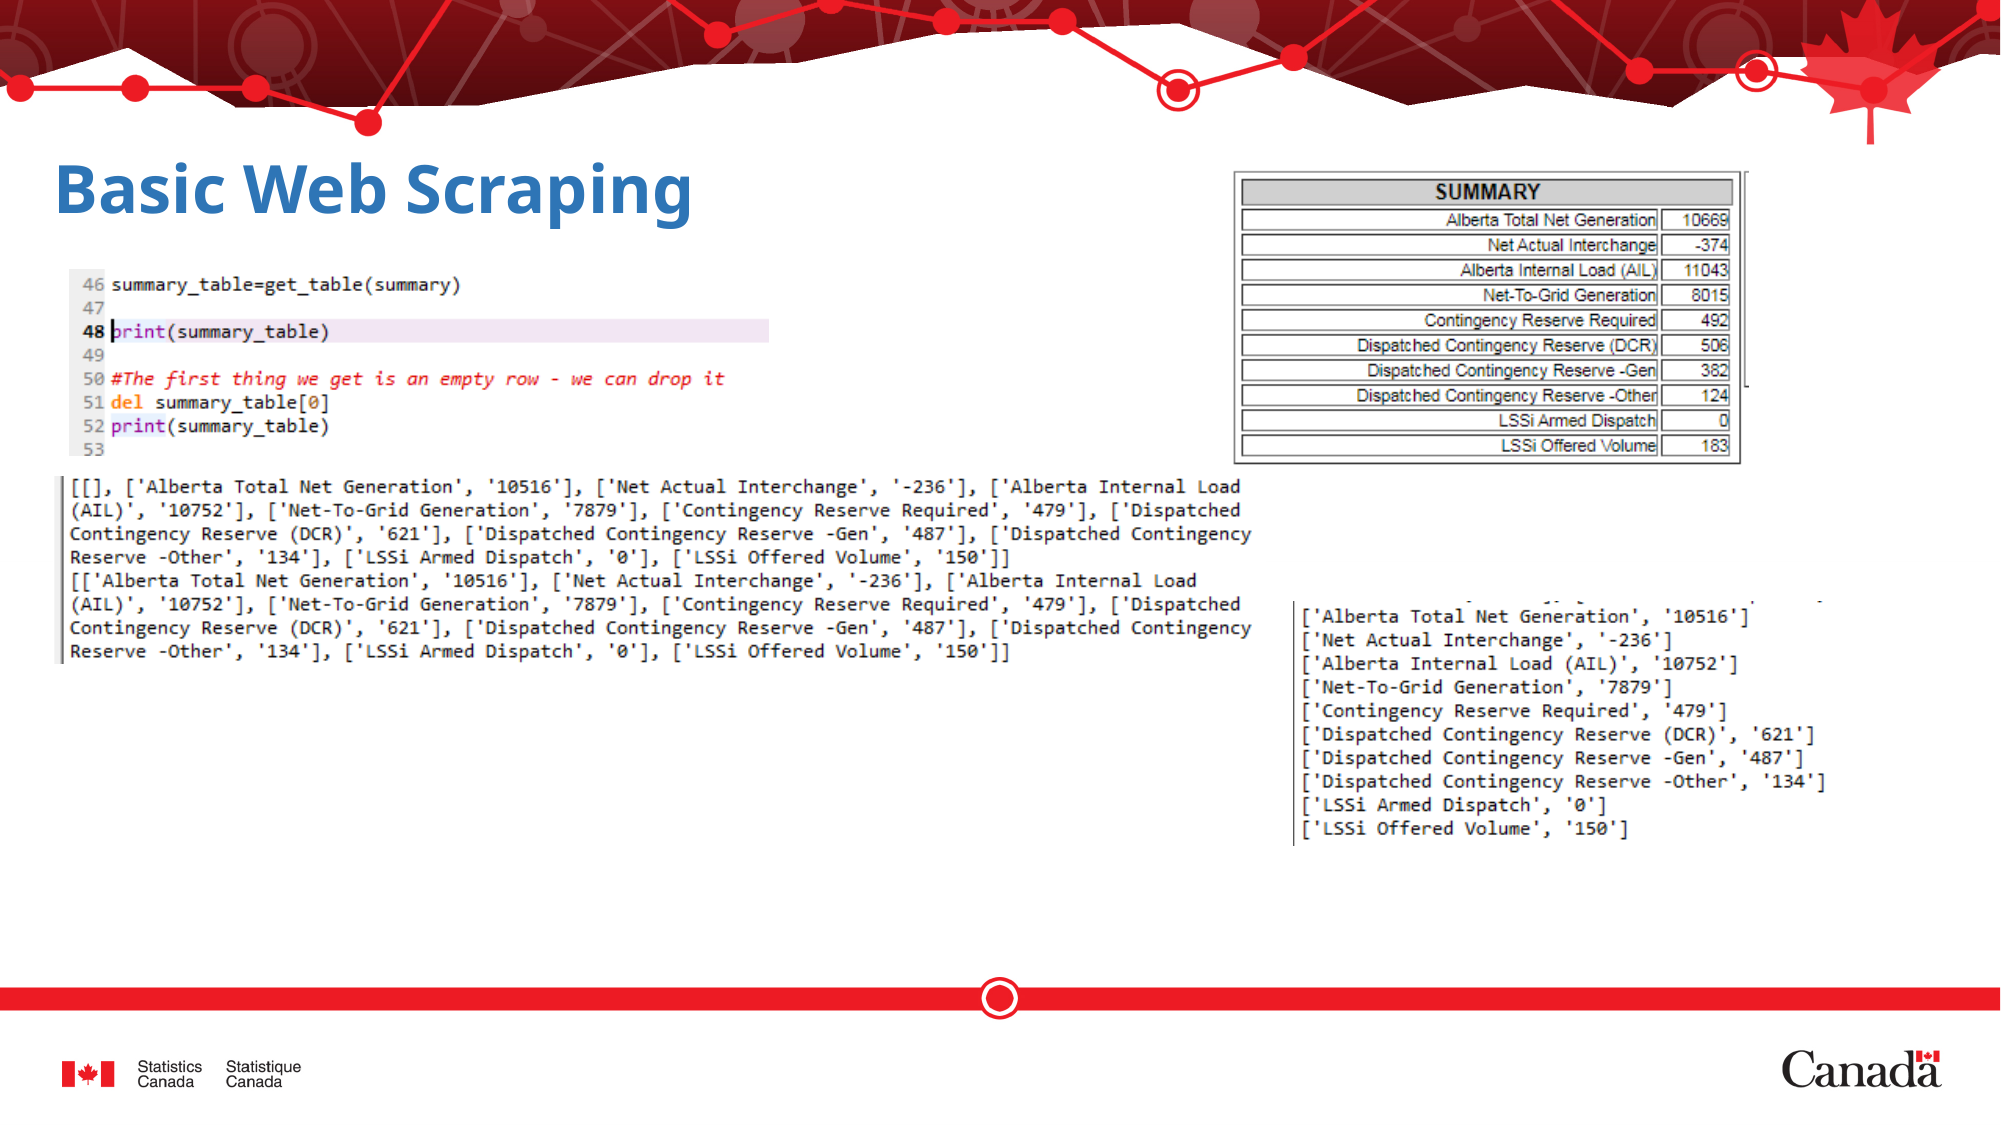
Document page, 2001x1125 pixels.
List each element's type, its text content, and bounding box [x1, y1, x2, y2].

text_box Basic Web Scraping [39, 103, 1358, 236]
picture [0, 0, 2001, 1125]
